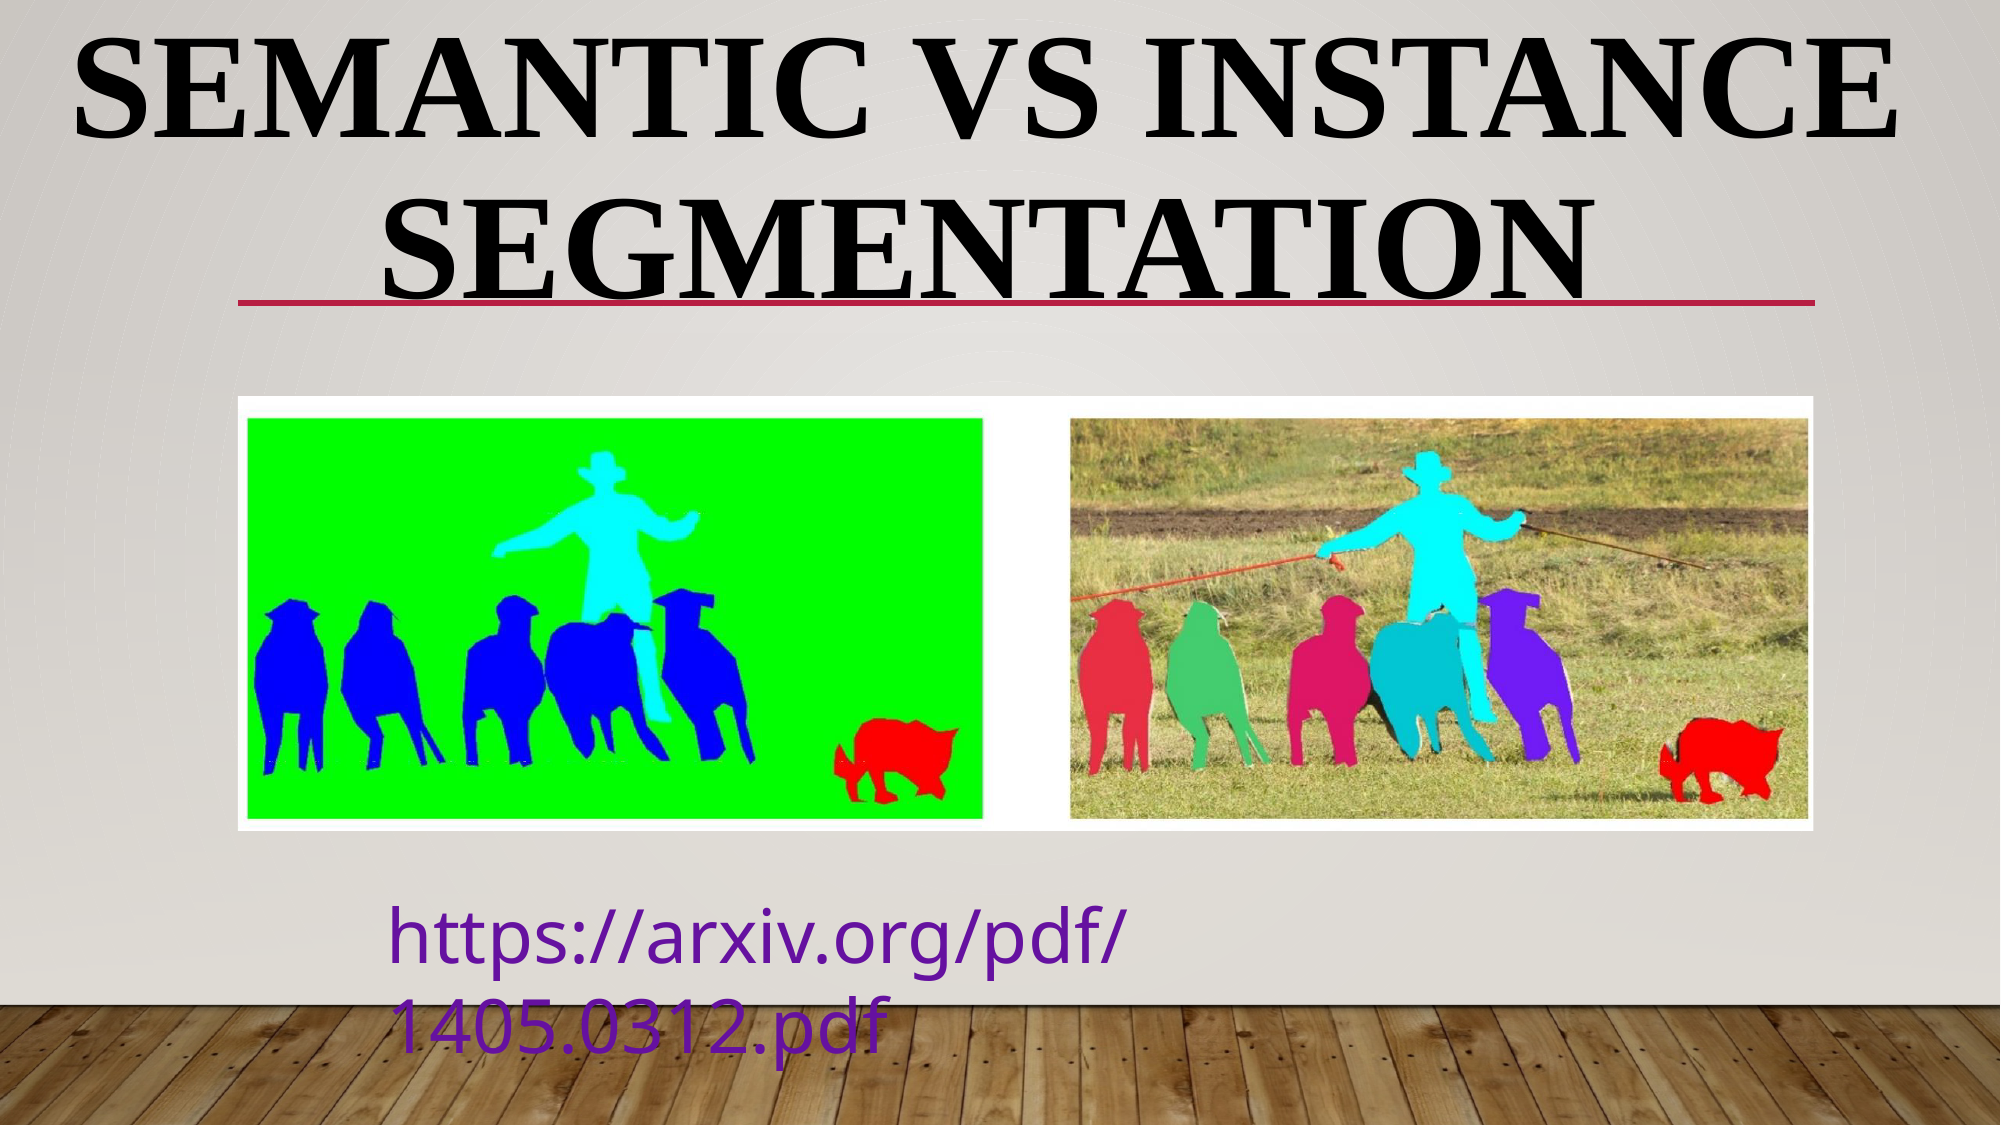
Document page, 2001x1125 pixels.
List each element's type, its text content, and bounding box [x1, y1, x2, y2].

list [237, 396, 1814, 831]
title Semantic vs Instance Segmentation [0, 0, 1975, 153]
text_box https://arxiv.org/pdf/1405.0312.pdf [372, 880, 1603, 1076]
picture [0, 1005, 2000, 1125]
